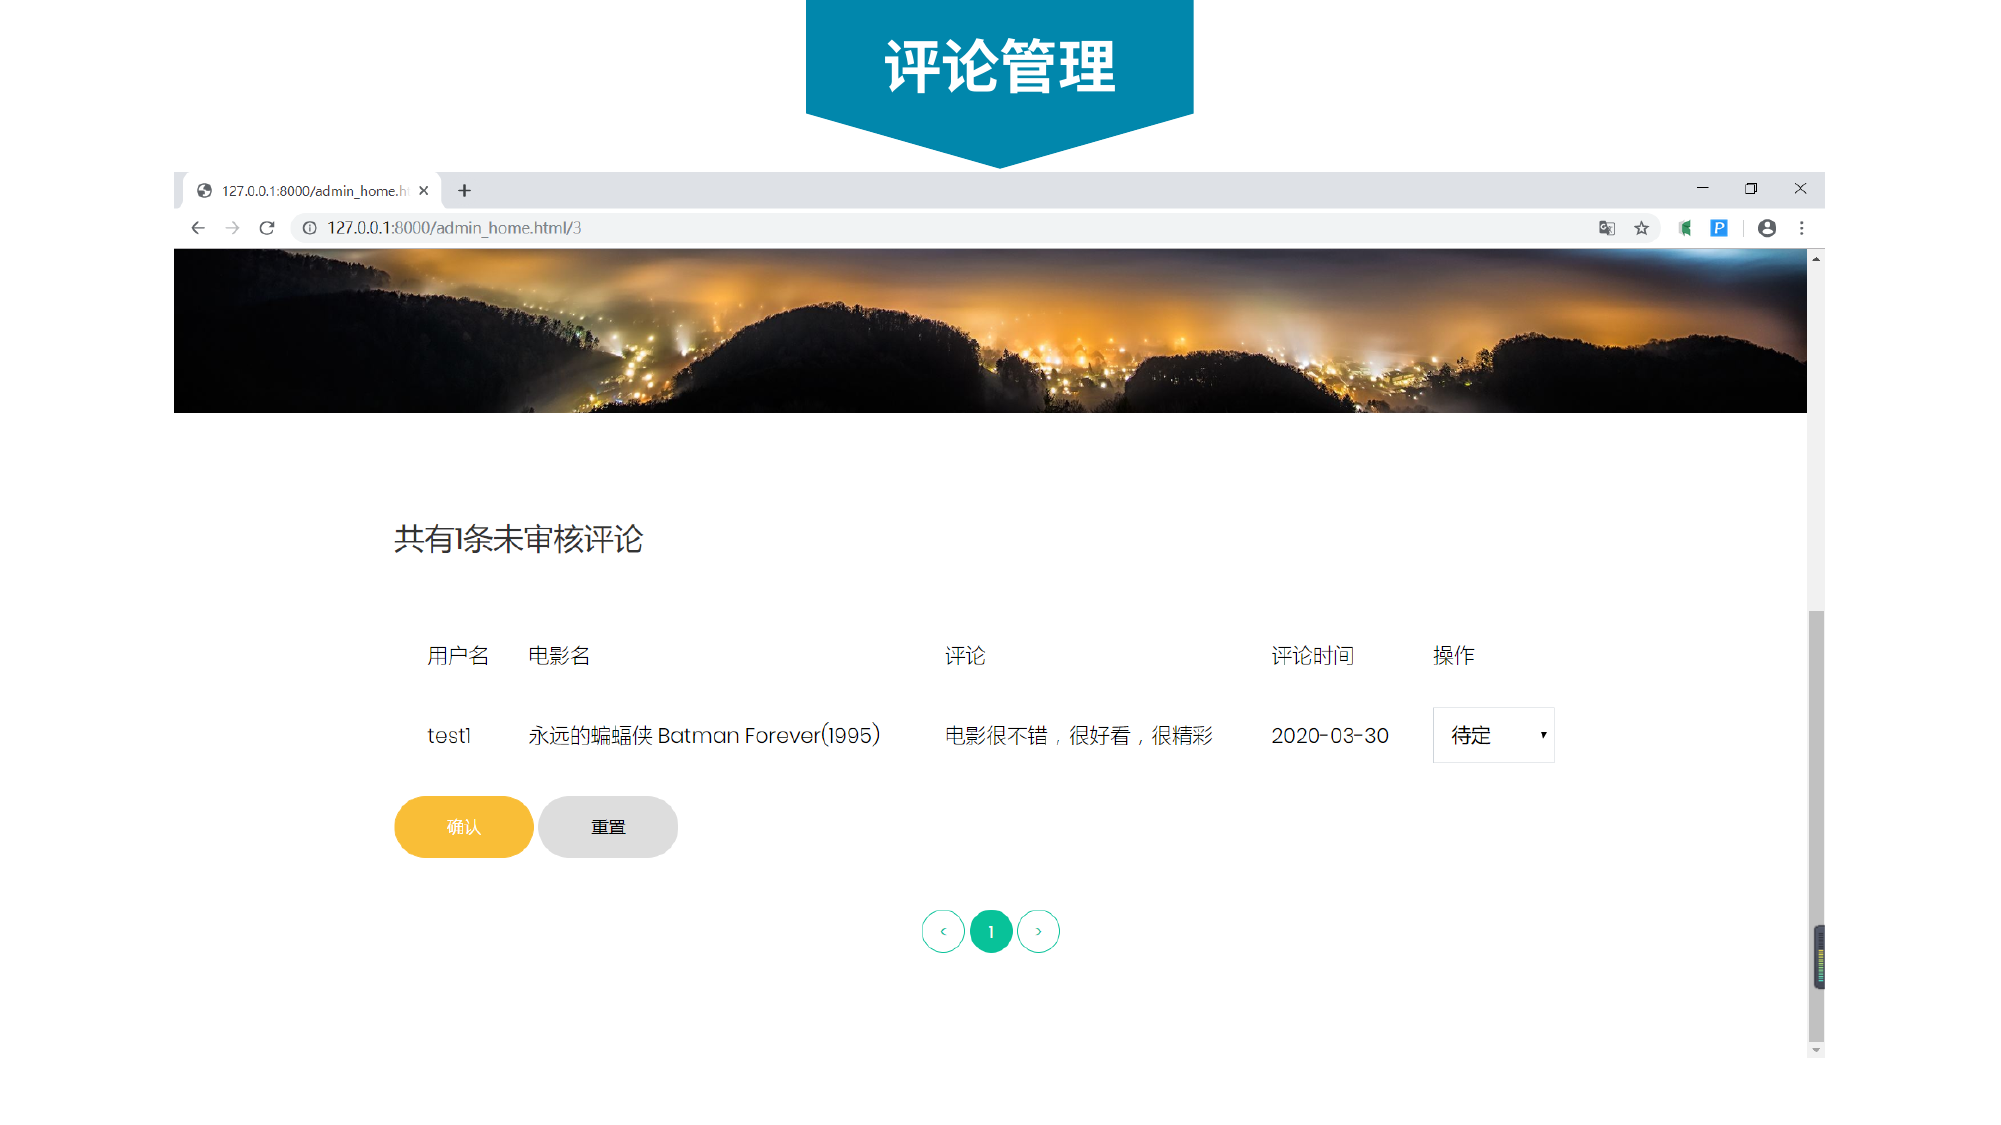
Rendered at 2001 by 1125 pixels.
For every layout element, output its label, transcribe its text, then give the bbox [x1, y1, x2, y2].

text_box 评论管理 [868, 22, 1132, 108]
picture [174, 172, 1825, 1059]
text_box [805, 0, 1195, 170]
